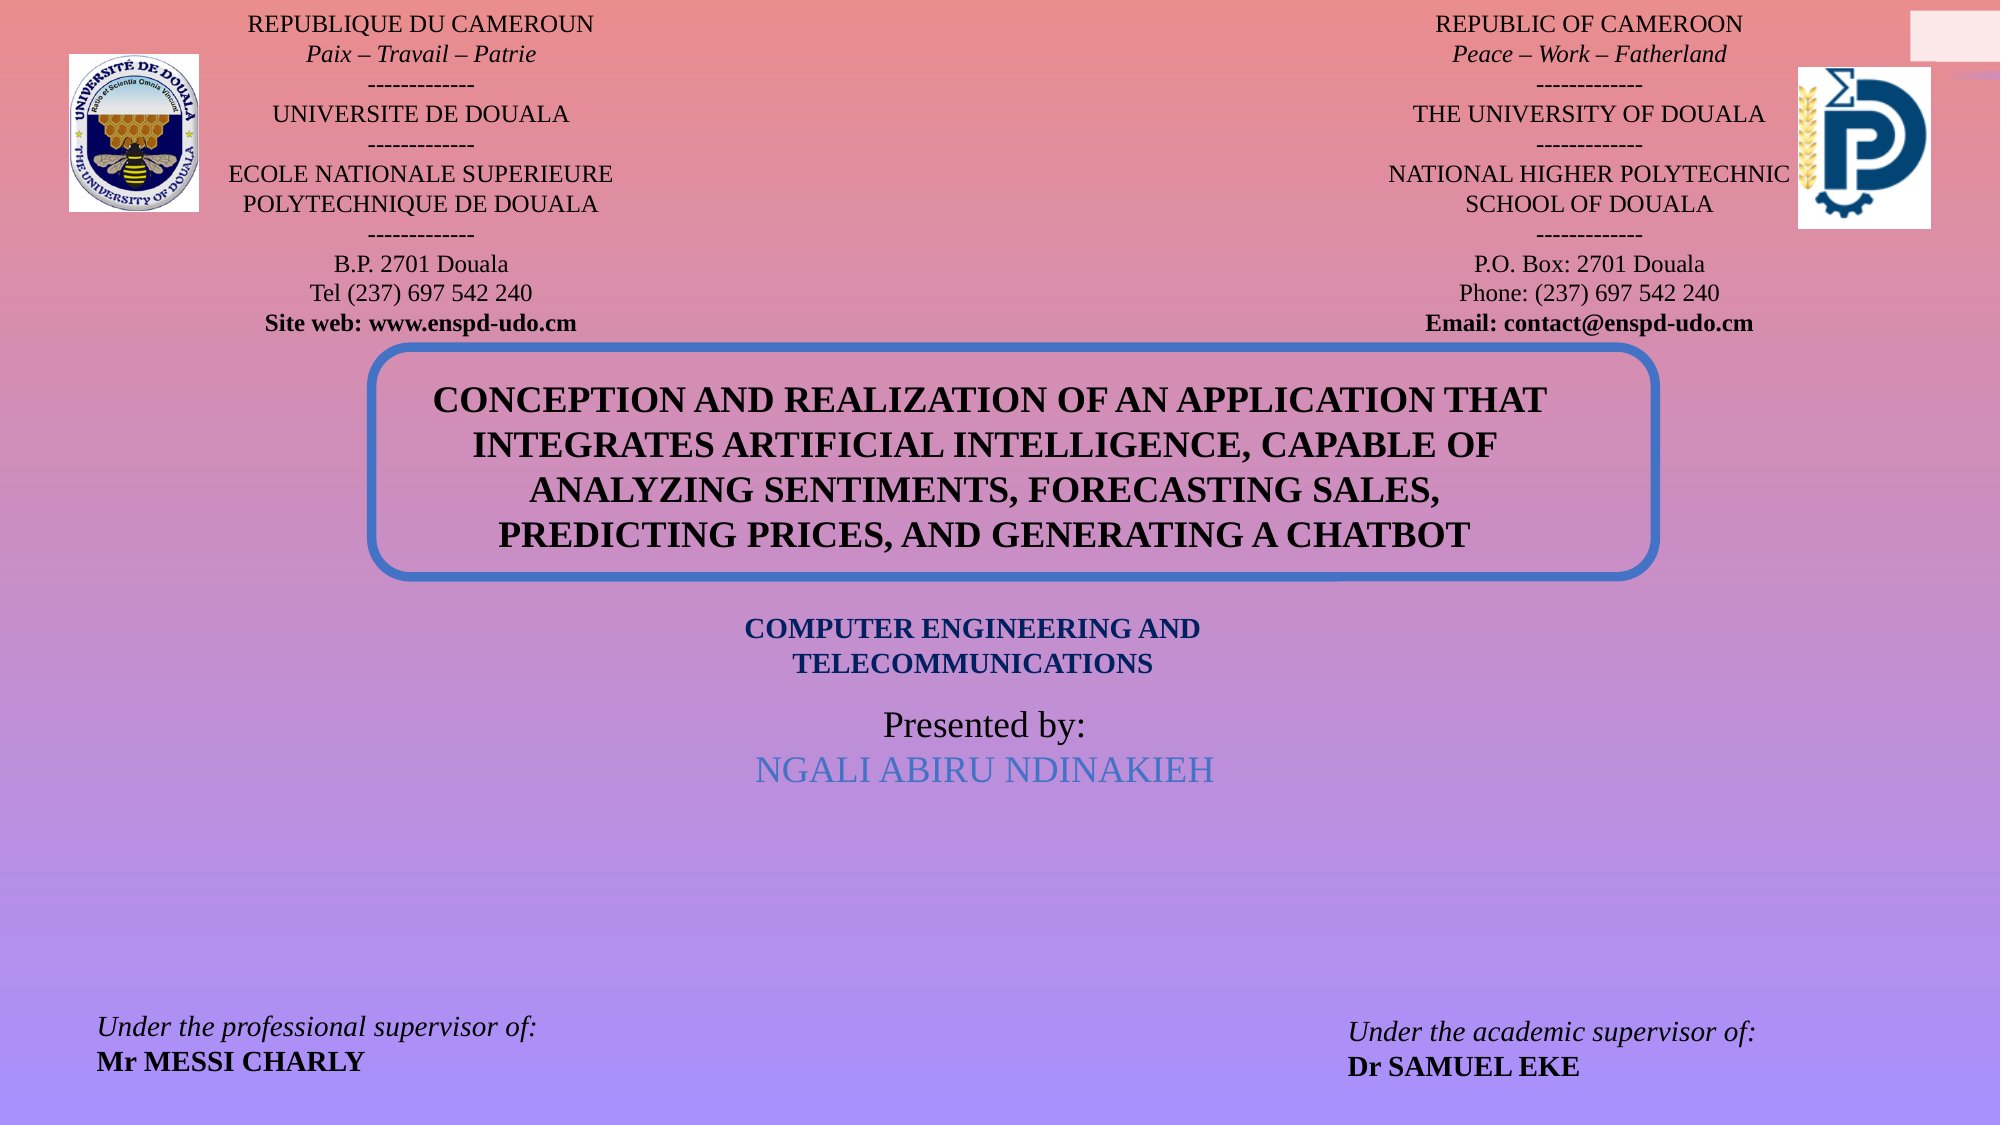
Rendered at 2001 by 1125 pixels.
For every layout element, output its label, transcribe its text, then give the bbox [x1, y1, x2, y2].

text_box Under the academic supervisor of: Dr SAMUEL EKE [1332, 1005, 1955, 1090]
picture [1798, 67, 1932, 229]
text_box REPUBLIQUE DU CAMEROUN Paix – Travail – Patrie ------------- UNIVERSITE DE DOUALA ------------- ECOLE NATIONALE SUPERIEURE POLYTECHNIQUE DE DOUALA ------------- B.P. 2701 Douala Tel (237) 697 542 240 Site web: www.enspd-udo.cm [133, 0, 709, 345]
text_box [1910, 10, 2000, 62]
text_box Presented by: NGALI ABIRU NDINAKIEH [420, 692, 1549, 798]
text_box [371, 347, 1656, 577]
text_box COMPUTER ENGINEERING AND TELECOMMUNICATIONS [696, 602, 1250, 687]
text_box REPUBLIC OF CAMEROON Peace – Work – Fatherland ------------- THE UNIVERSITY OF DOUALA ------------- NATIONAL HIGHER POLYTECHNIC SCHOOL OF DOUALA ------------- P.O. Box: 2701 Douala Phone: (237) 697 542 240 Email: contact@enspd-udo.cm [1315, 0, 1865, 345]
picture [68, 54, 199, 212]
text_box Under the professional supervisor of: Mr MESSI CHARLY [81, 999, 803, 1085]
